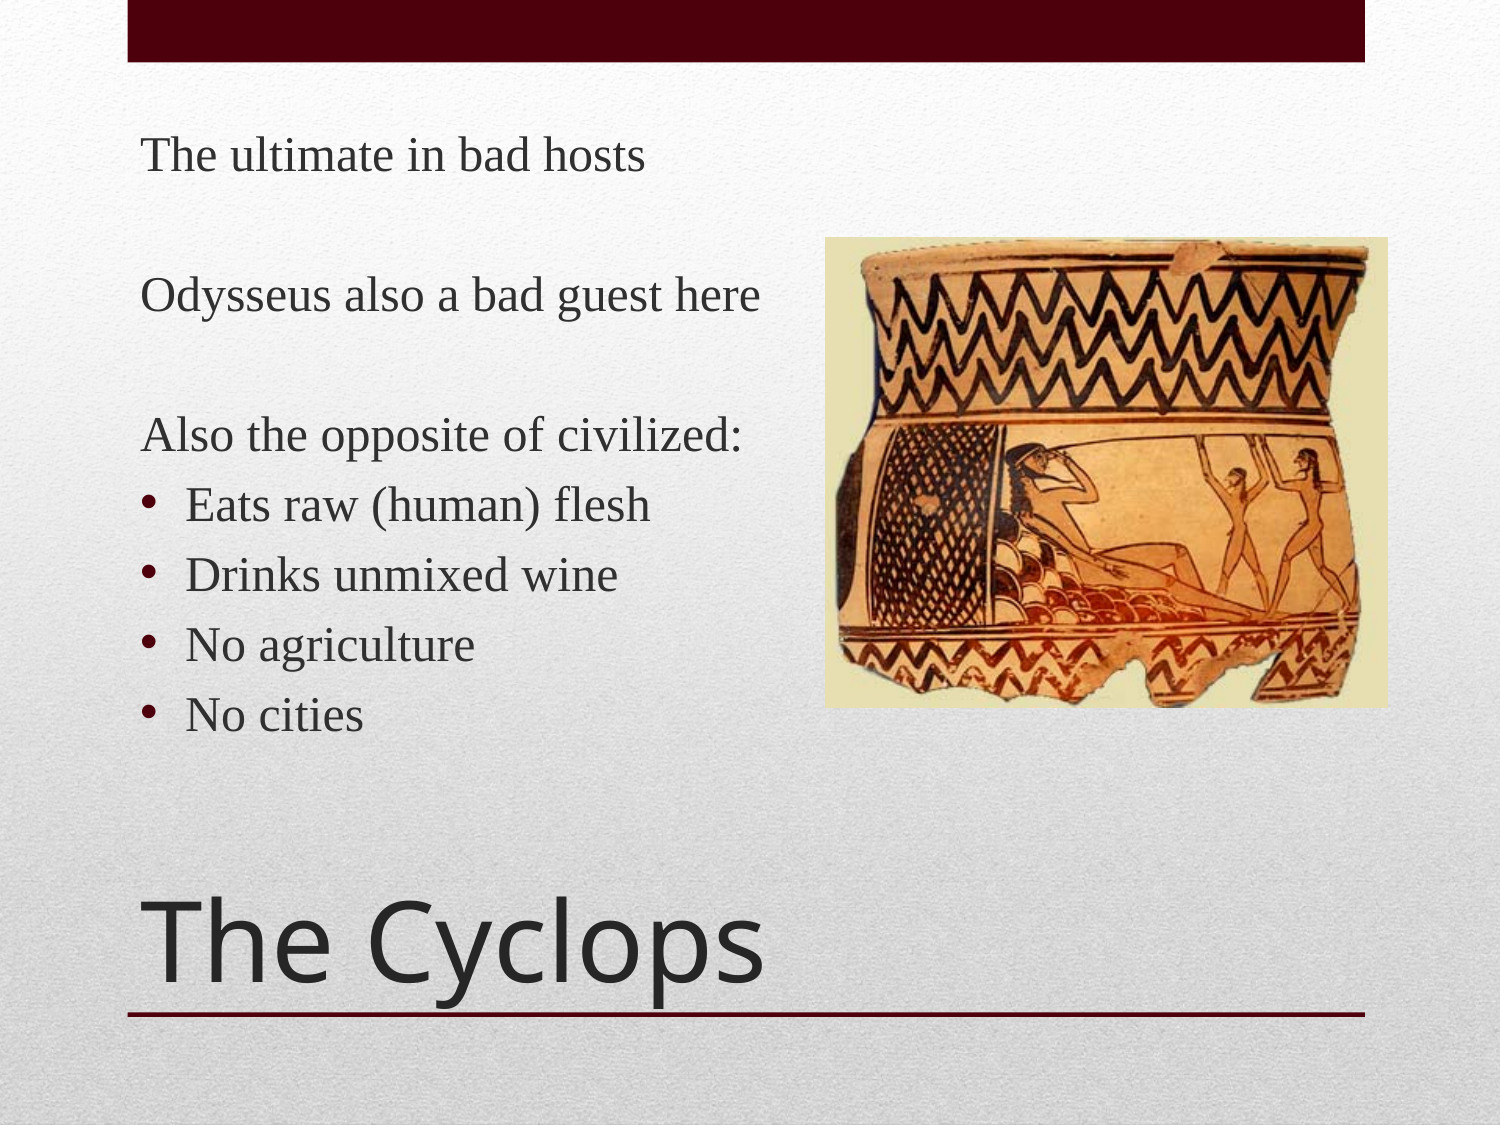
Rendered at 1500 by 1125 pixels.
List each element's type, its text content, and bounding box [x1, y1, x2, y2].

title The Cyclops [125, 750, 1238, 1013]
list The ultimate in bad hosts Odysseus also a bad guest here Also the opposite of civilized: Eats raw (human) flesh Drinks unmixed wine No agriculture No cities [125, 112, 800, 750]
picture [824, 236, 1389, 709]
